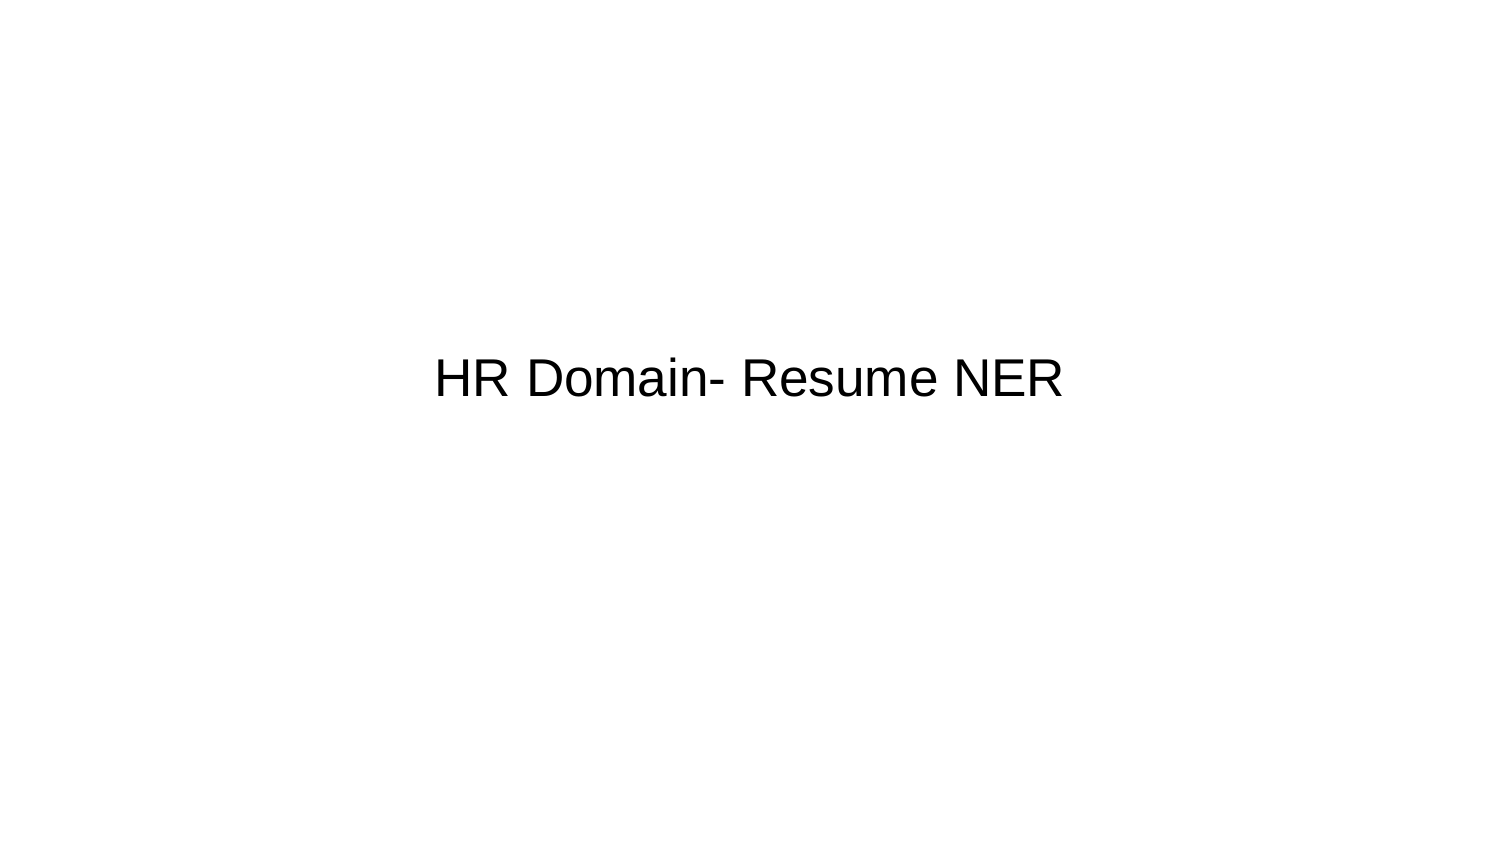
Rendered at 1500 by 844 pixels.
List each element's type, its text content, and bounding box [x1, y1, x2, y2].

title HR Domain- Resume NER [51, 327, 1449, 422]
